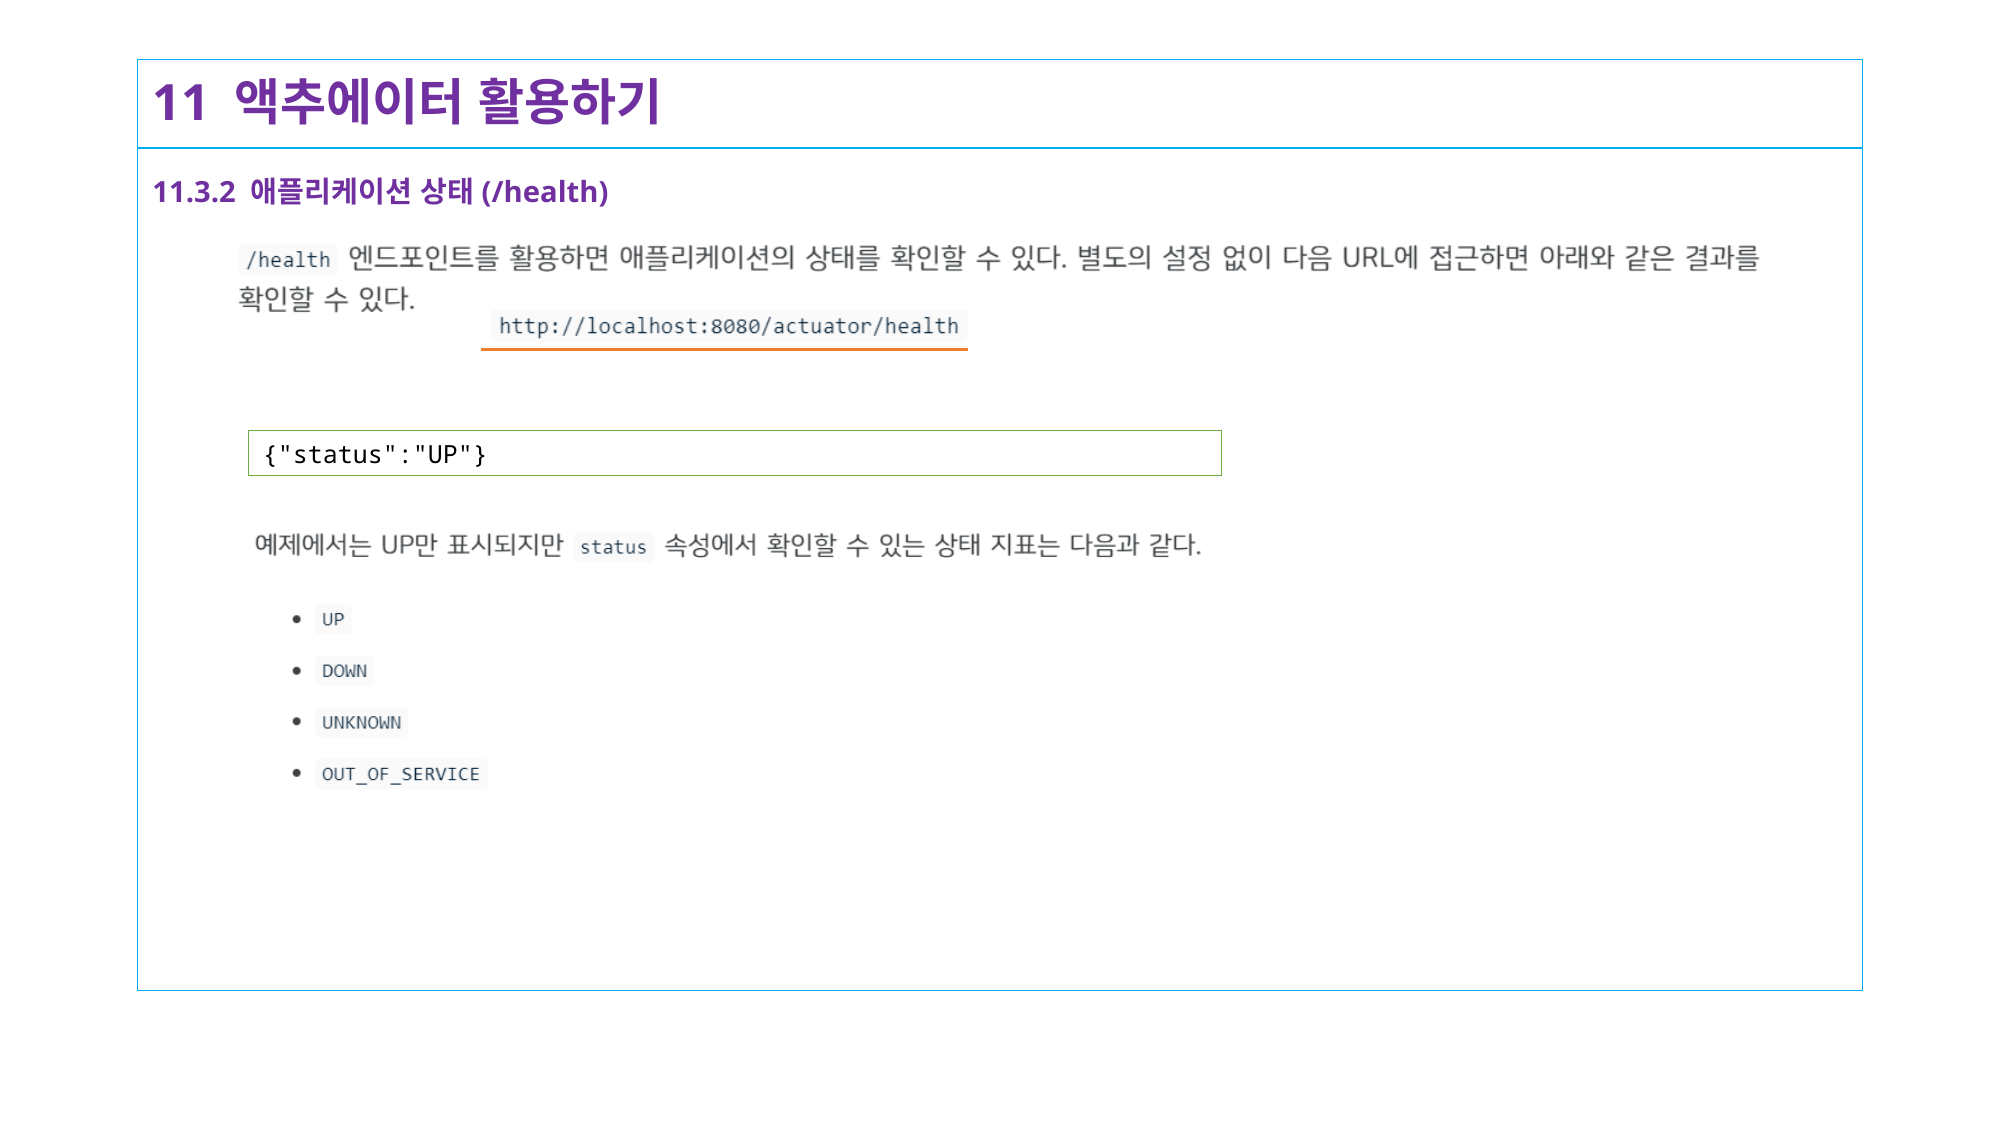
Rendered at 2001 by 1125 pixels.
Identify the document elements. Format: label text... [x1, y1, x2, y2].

text_box {"status":"UP"} [248, 430, 1222, 476]
title 11 액추에이터 활용하기 [137, 59, 1863, 148]
picture [219, 227, 1781, 363]
picture [248, 511, 1222, 815]
list 11.3.2 애플리케이션 상태(/health) [137, 148, 1863, 991]
